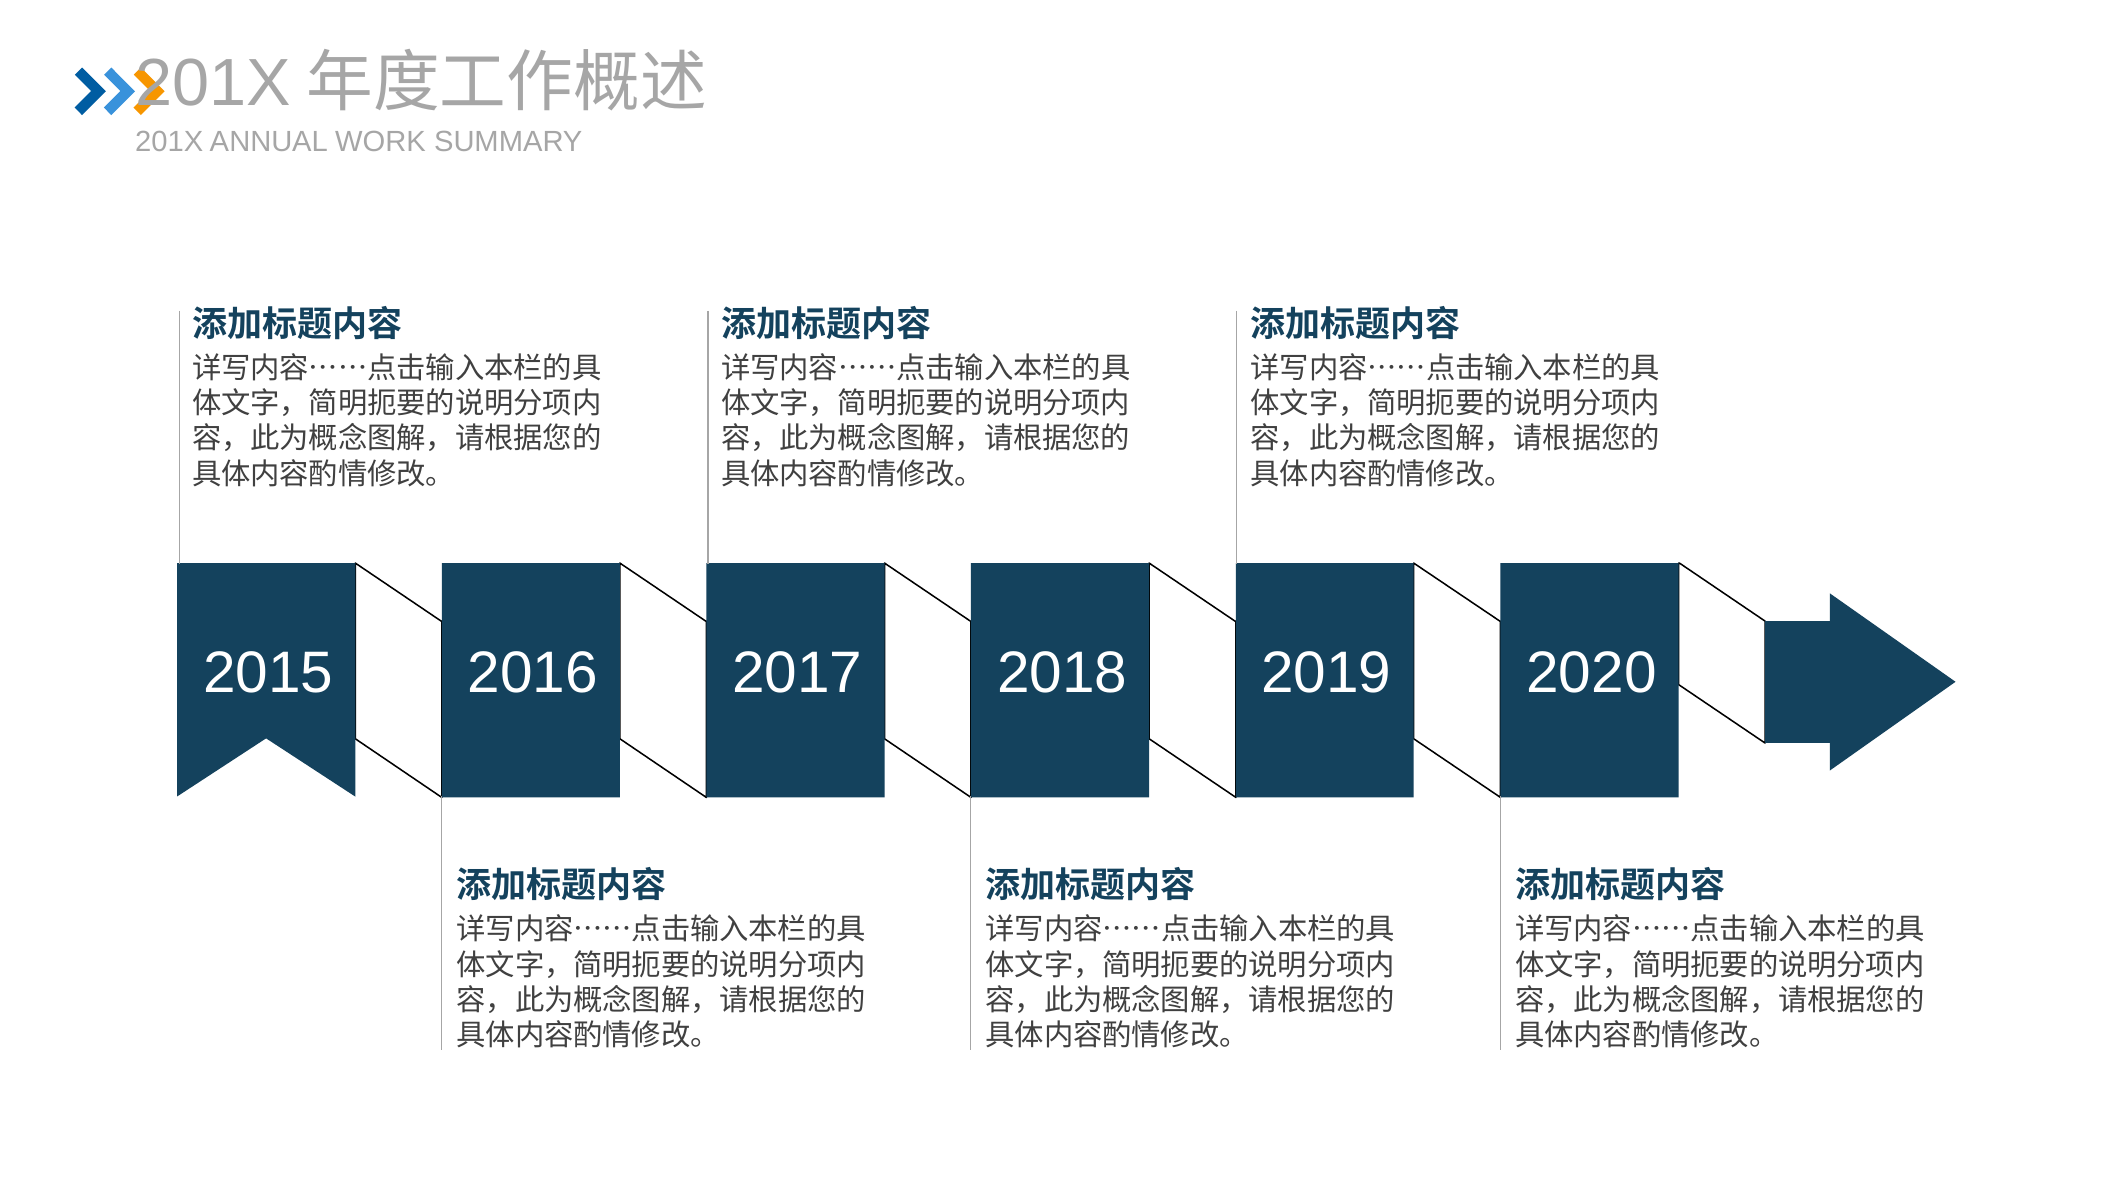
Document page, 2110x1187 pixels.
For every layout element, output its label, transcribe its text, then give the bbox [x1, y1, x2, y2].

text_box 添加标题内容 详写内容……点击输入本栏的具体文字，简明扼要的说明分项内容，此为概念图解，请根据您的具体内容酌情修改。 [1500, 855, 1944, 1072]
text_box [1215, 563, 1437, 798]
text_box [379, 579, 422, 784]
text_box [686, 563, 909, 798]
text_box 201X年度工作概述 [135, 38, 783, 119]
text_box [422, 563, 644, 798]
text_box 添加标题内容 详写内容……点击输入本栏的具体文字，简明扼要的说明分项内容，此为概念图解，请根据您的具体内容酌情修改。 [970, 855, 1414, 1072]
text_box [1765, 593, 1956, 771]
text_box 添加标题内容 详写内容……点击输入本栏的具体文字，简明扼要的说明分项内容，此为概念图解，请根据您的具体内容酌情修改。 [706, 294, 1149, 511]
text_box [1437, 578, 1480, 784]
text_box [1480, 563, 1703, 798]
text_box [644, 579, 686, 784]
text_box [1703, 579, 1766, 744]
text_box 添加标题内容 详写内容……点击输入本栏的具体文字，简明扼要的说明分项内容，此为概念图解，请根据您的具体内容酌情修改。 [177, 294, 620, 511]
text_box [1173, 579, 1215, 784]
text_box 201X ANNUAL WORK SUMMARY [135, 122, 596, 158]
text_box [951, 563, 1173, 798]
text_box 添加标题内容 详写内容……点击输入本栏的具体文字，简明扼要的说明分项内容，此为概念图解，请根据您的具体内容酌情修改。 [441, 855, 885, 1072]
text_box 添加标题内容 详写内容……点击输入本栏的具体文字，简明扼要的说明分项内容，此为概念图解，请根据您的具体内容酌情修改。 [1235, 294, 1679, 511]
text_box [909, 579, 951, 784]
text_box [157, 563, 379, 797]
